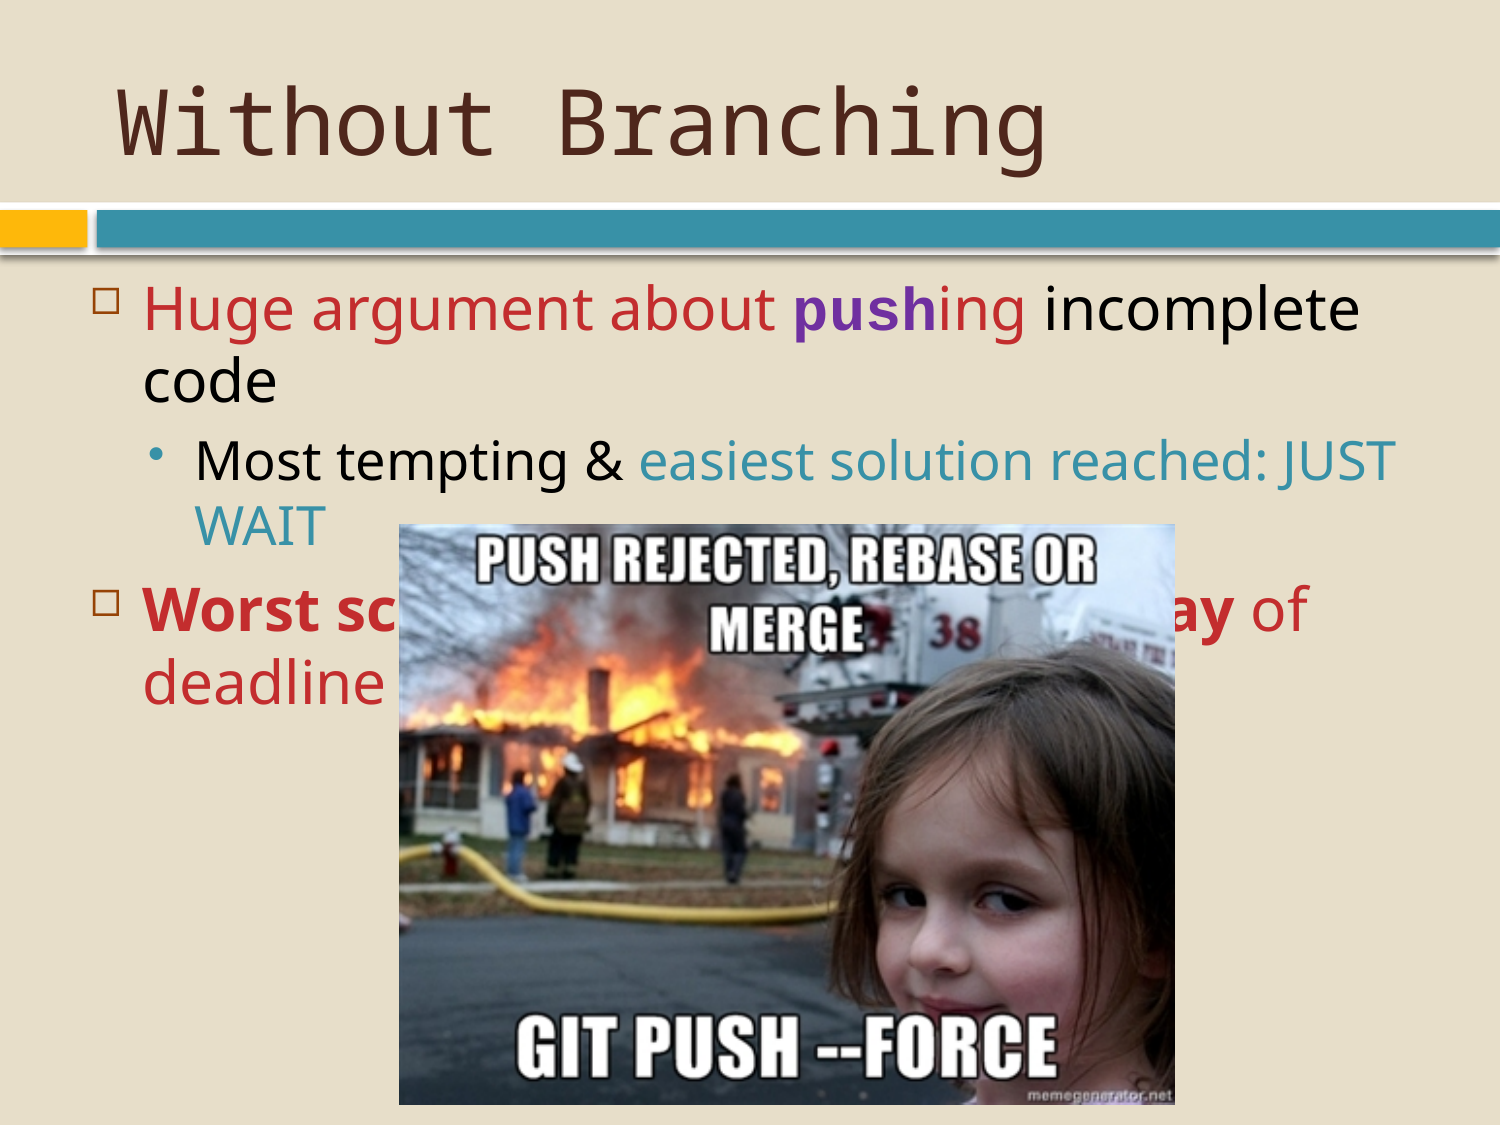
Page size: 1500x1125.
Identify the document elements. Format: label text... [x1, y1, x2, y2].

list Huge argument about pushing incomplete code Most tempting & easiest solution reached: JUST WAIT Worst scenario: everyone pushes day of deadline [75, 262, 1500, 1088]
title Without Branching [100, 37, 1438, 200]
picture [399, 524, 1176, 1105]
